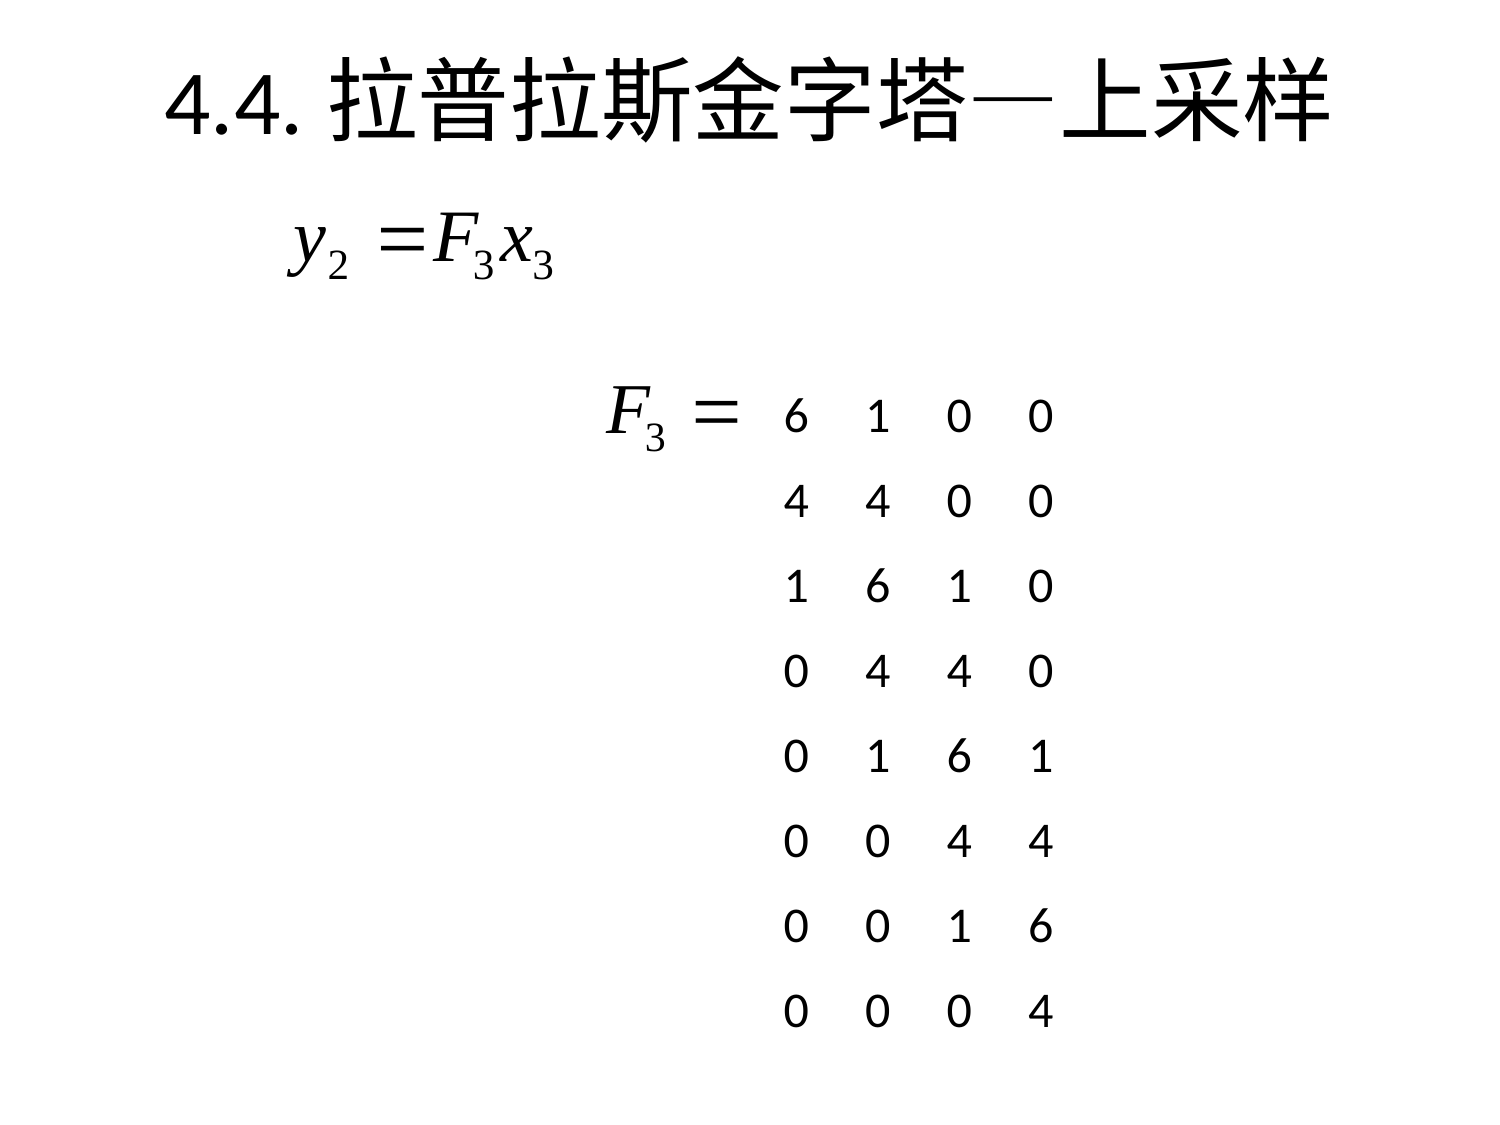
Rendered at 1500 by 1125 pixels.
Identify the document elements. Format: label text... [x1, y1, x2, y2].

title 4.4.拉普拉斯金字塔—上采样 [75, 24, 1425, 170]
text_box 6 1 0 0 4 4 0 0 1 6 1 0 0 4 4 0 0 1 6 1 0 0 4 4 0 0 1 6 0 0 0 4 [712, 375, 1175, 1045]
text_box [593, 362, 738, 470]
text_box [274, 187, 566, 299]
